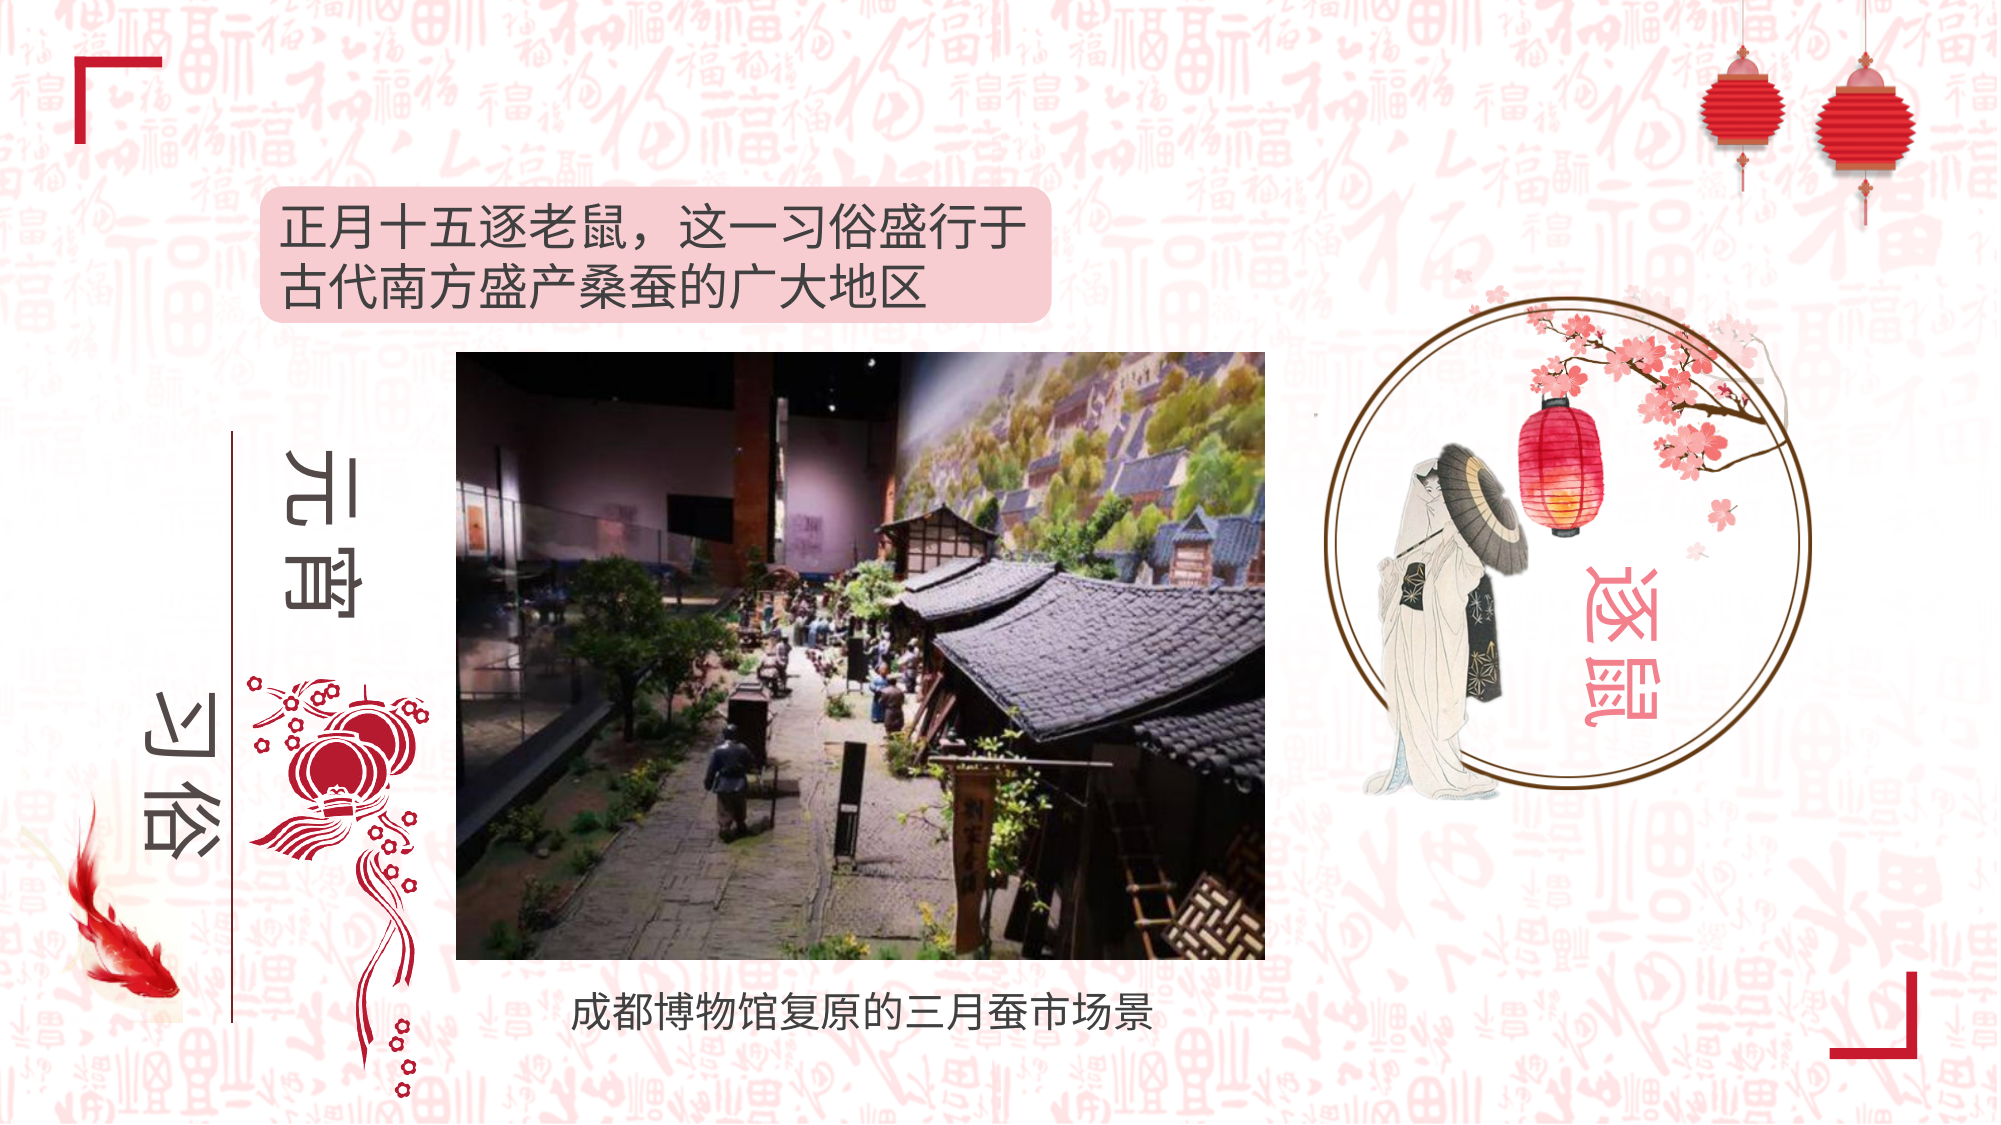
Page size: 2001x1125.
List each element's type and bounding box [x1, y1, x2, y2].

text_box [0, 431, 531, 1113]
text_box [1243, 236, 1899, 891]
text_box [1673, 0, 1939, 258]
text_box [0, 0, 1997, 1124]
picture [456, 352, 1265, 960]
